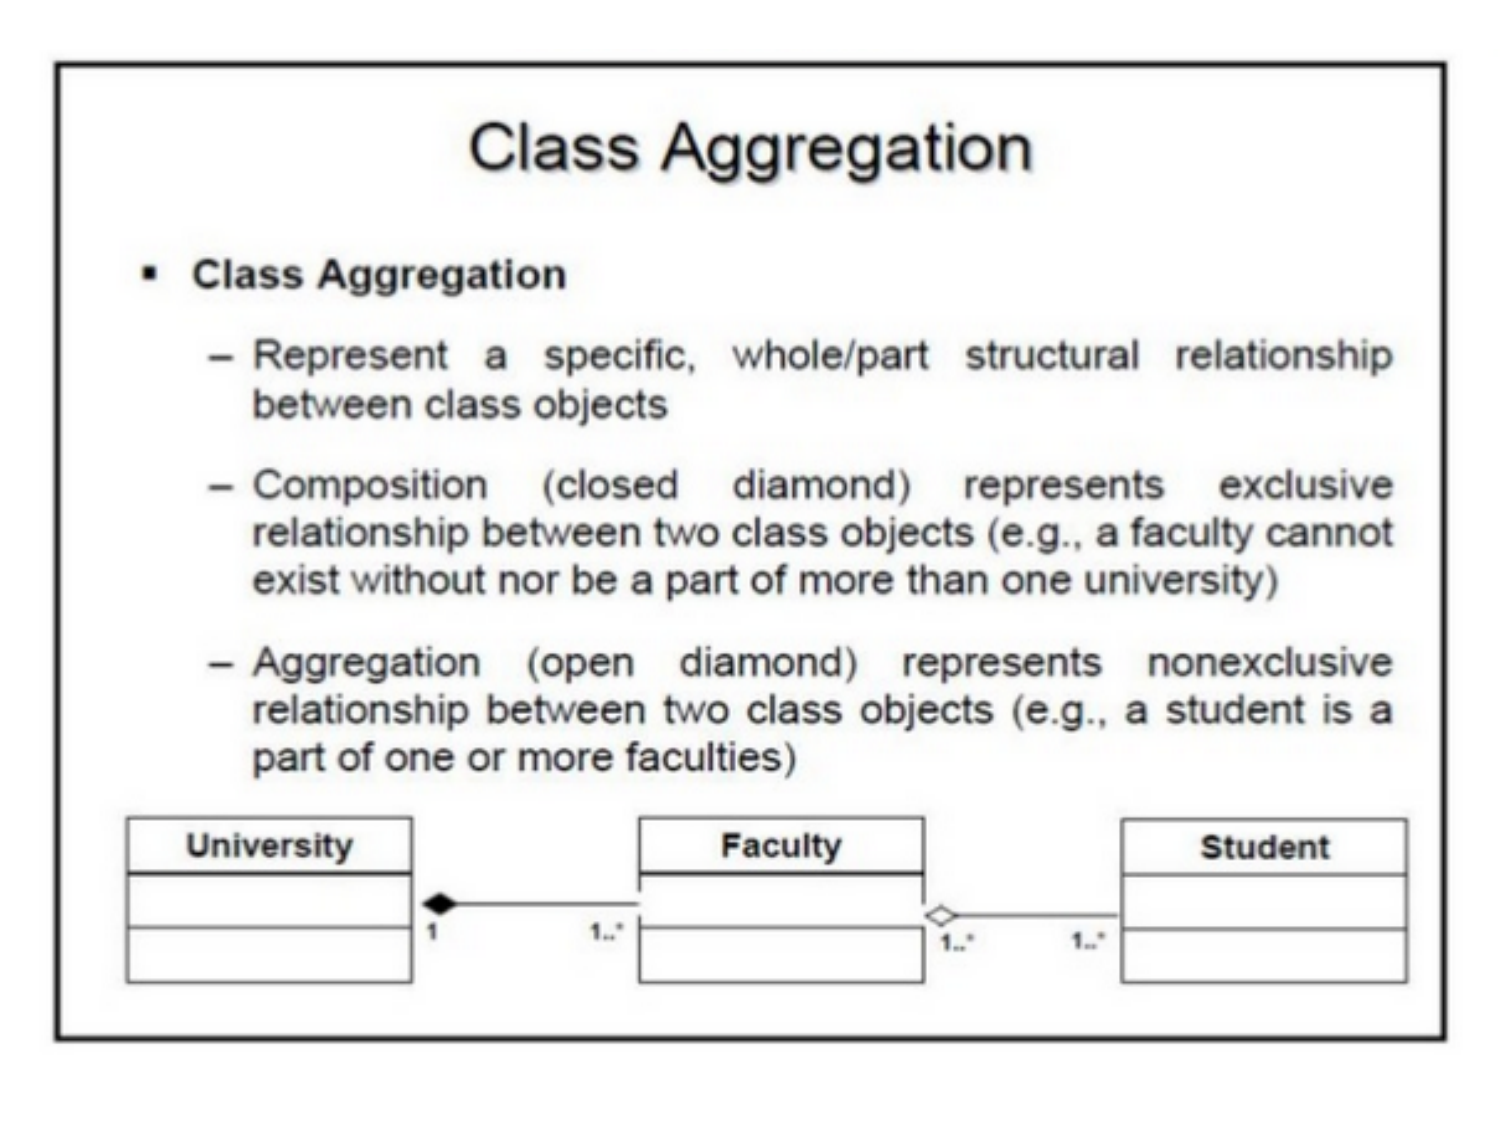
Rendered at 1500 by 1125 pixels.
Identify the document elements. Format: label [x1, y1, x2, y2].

picture [24, 49, 1500, 1059]
